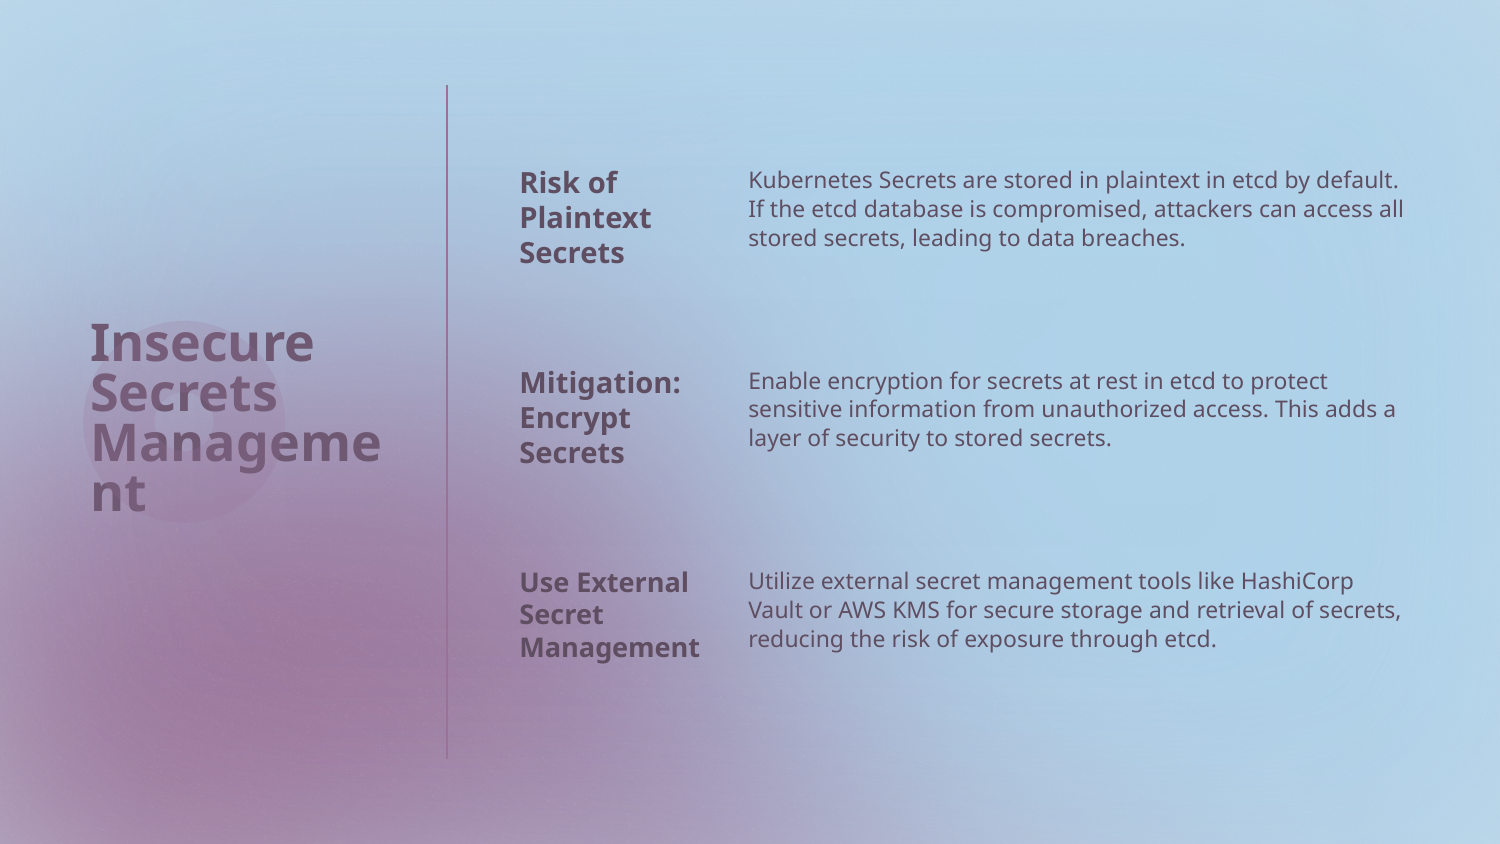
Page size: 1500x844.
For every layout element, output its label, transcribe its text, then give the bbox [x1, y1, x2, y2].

list Utilize external secret management tools like HashiCorp Vault or AWS KMS for secure storage and retrieval of secrets, reducing the risk of exposure through etcd. [733, 550, 1426, 712]
picture [0, 0, 1500, 844]
subtitle Mitigation: Encrypt Secrets [504, 349, 721, 512]
list Kubernetes Secrets are stored in plaintext in etcd by default. If the etcd database is compromised, attackers can access all stored secrets, leading to data breaches. [733, 149, 1426, 312]
subtitle Risk of Plaintext Secrets [504, 149, 721, 312]
title Insecure Secrets Management [75, 195, 413, 649]
text_box [83, 320, 286, 523]
list Enable encryption for secrets at rest in etcd to protect sensitive information from unauthorized access. This adds a layer of security to stored secrets. [733, 349, 1426, 512]
subtitle Use External Secret Management [504, 550, 721, 712]
